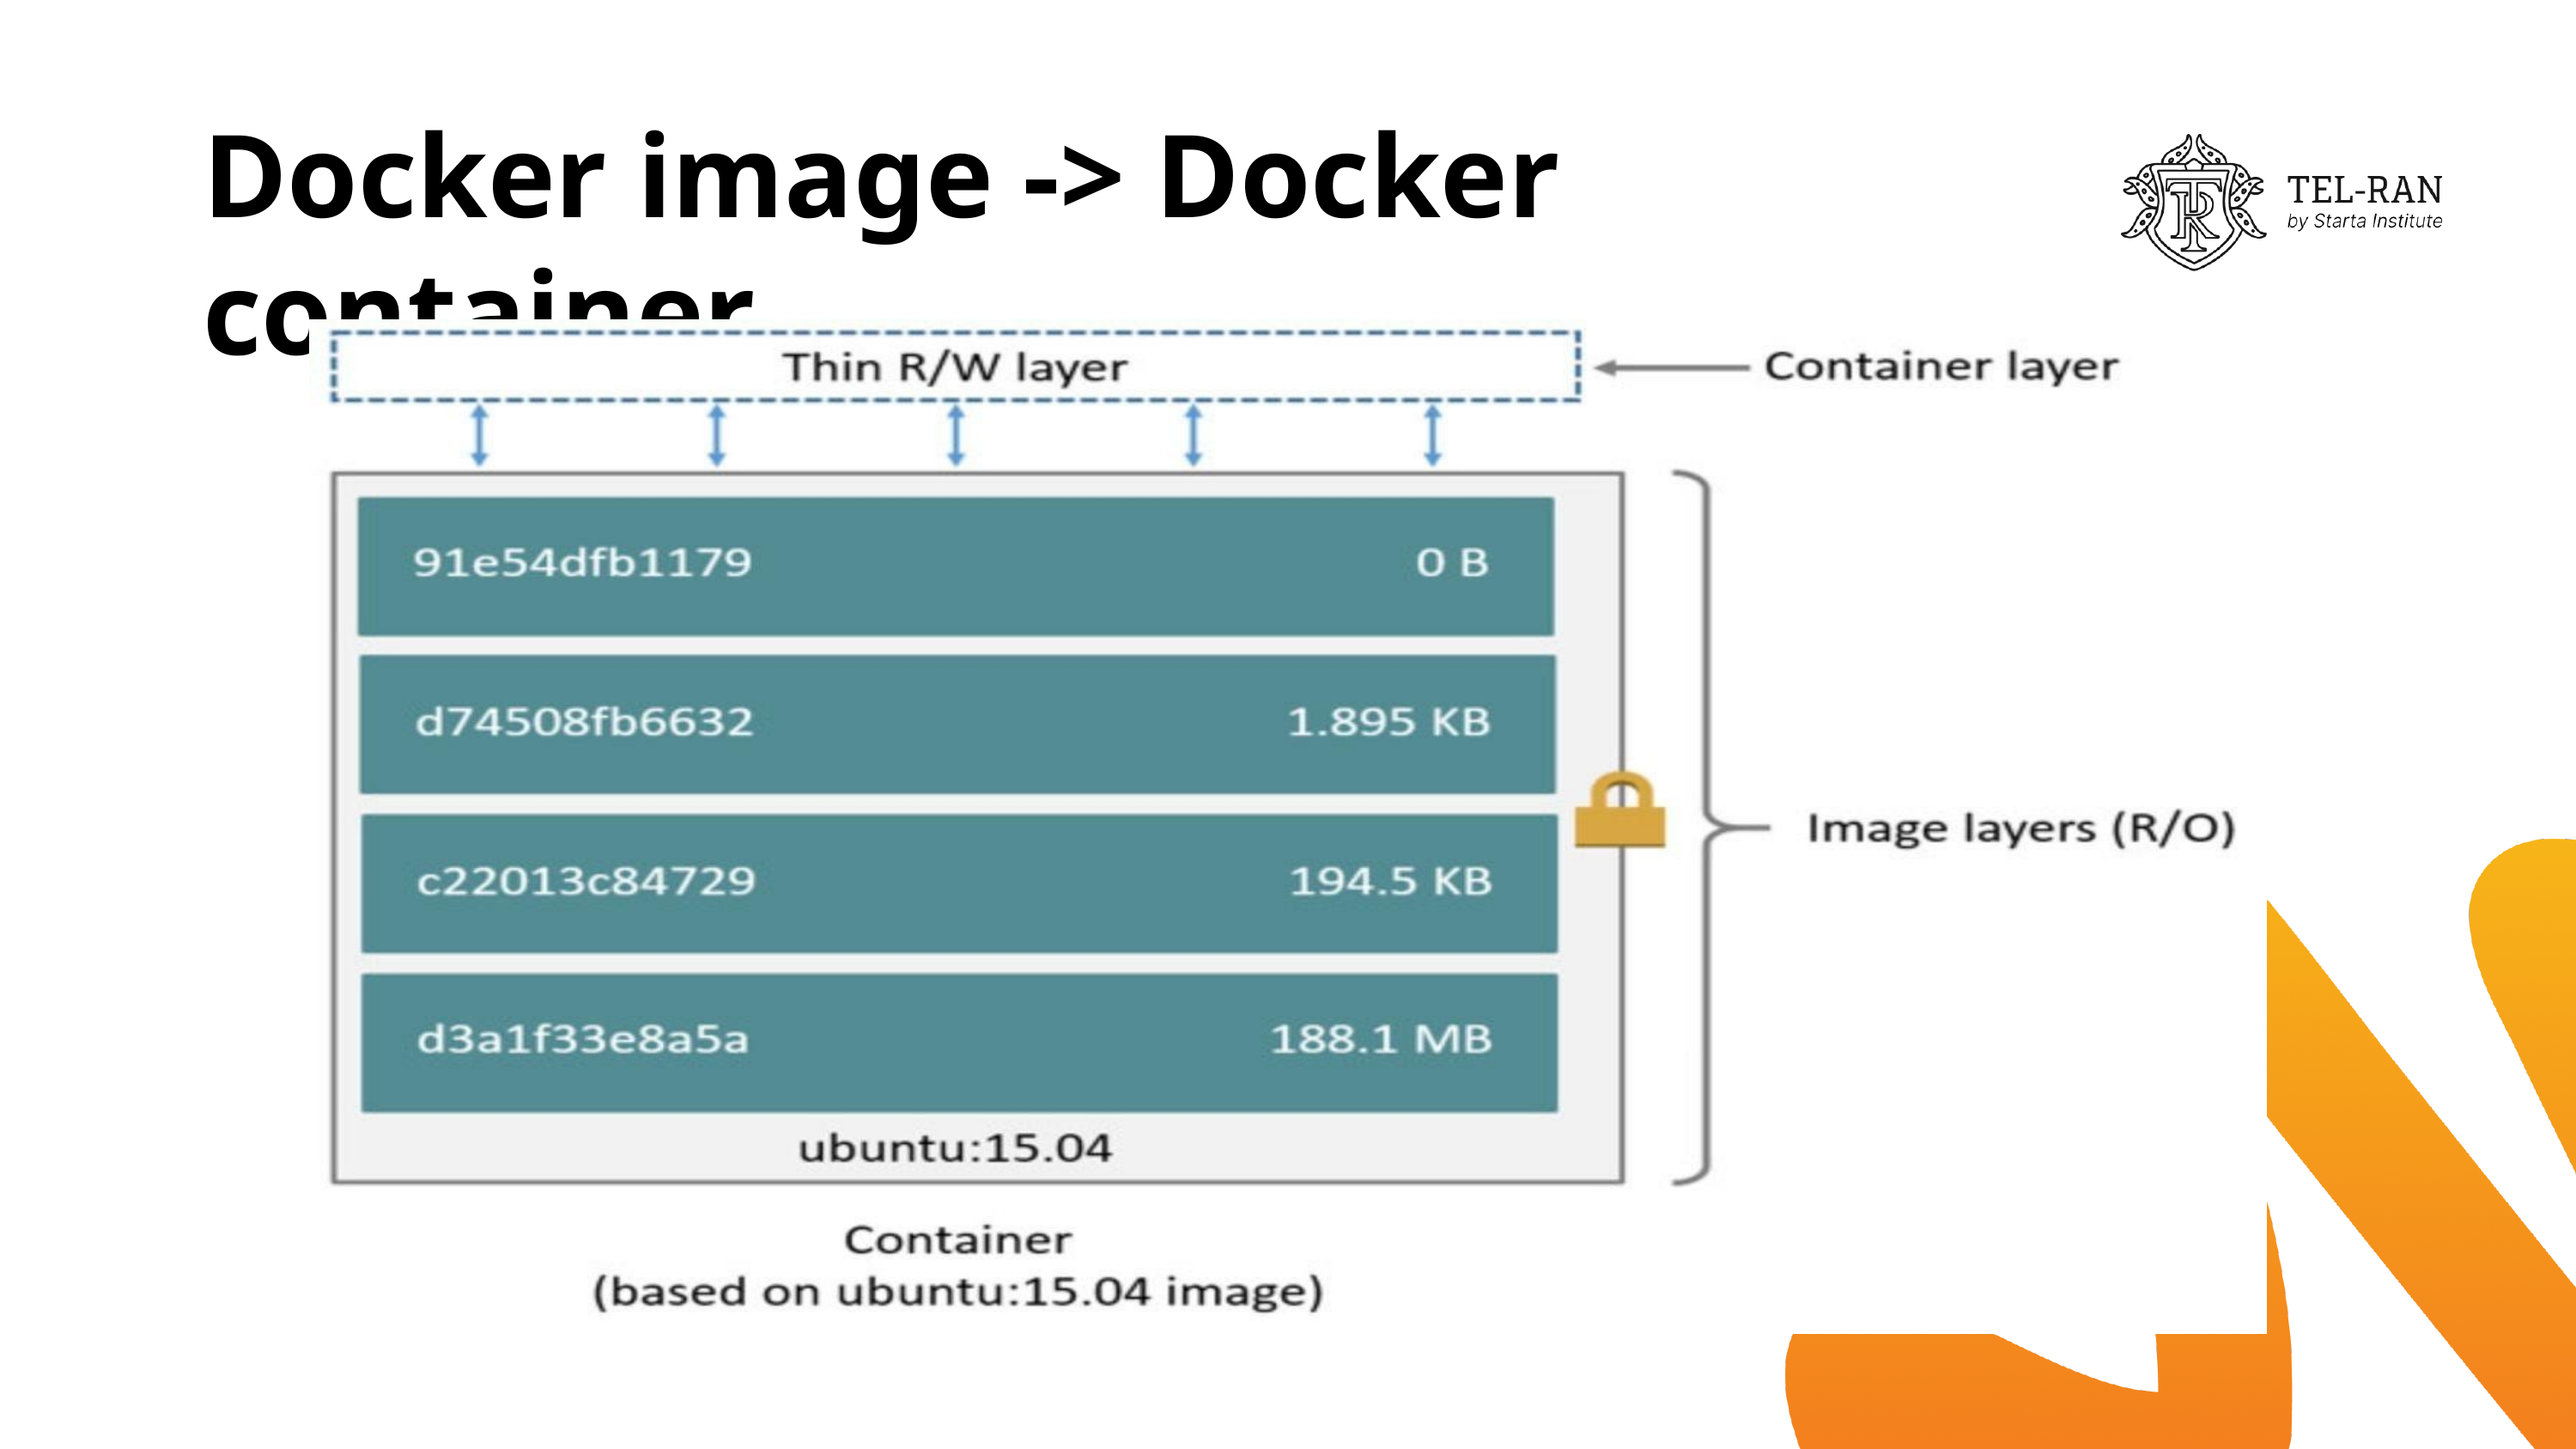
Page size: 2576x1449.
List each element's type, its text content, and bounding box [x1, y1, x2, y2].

picture [2121, 134, 2442, 271]
picture [309, 319, 2576, 1449]
title Docker image -> Docker container [177, 76, 2107, 358]
